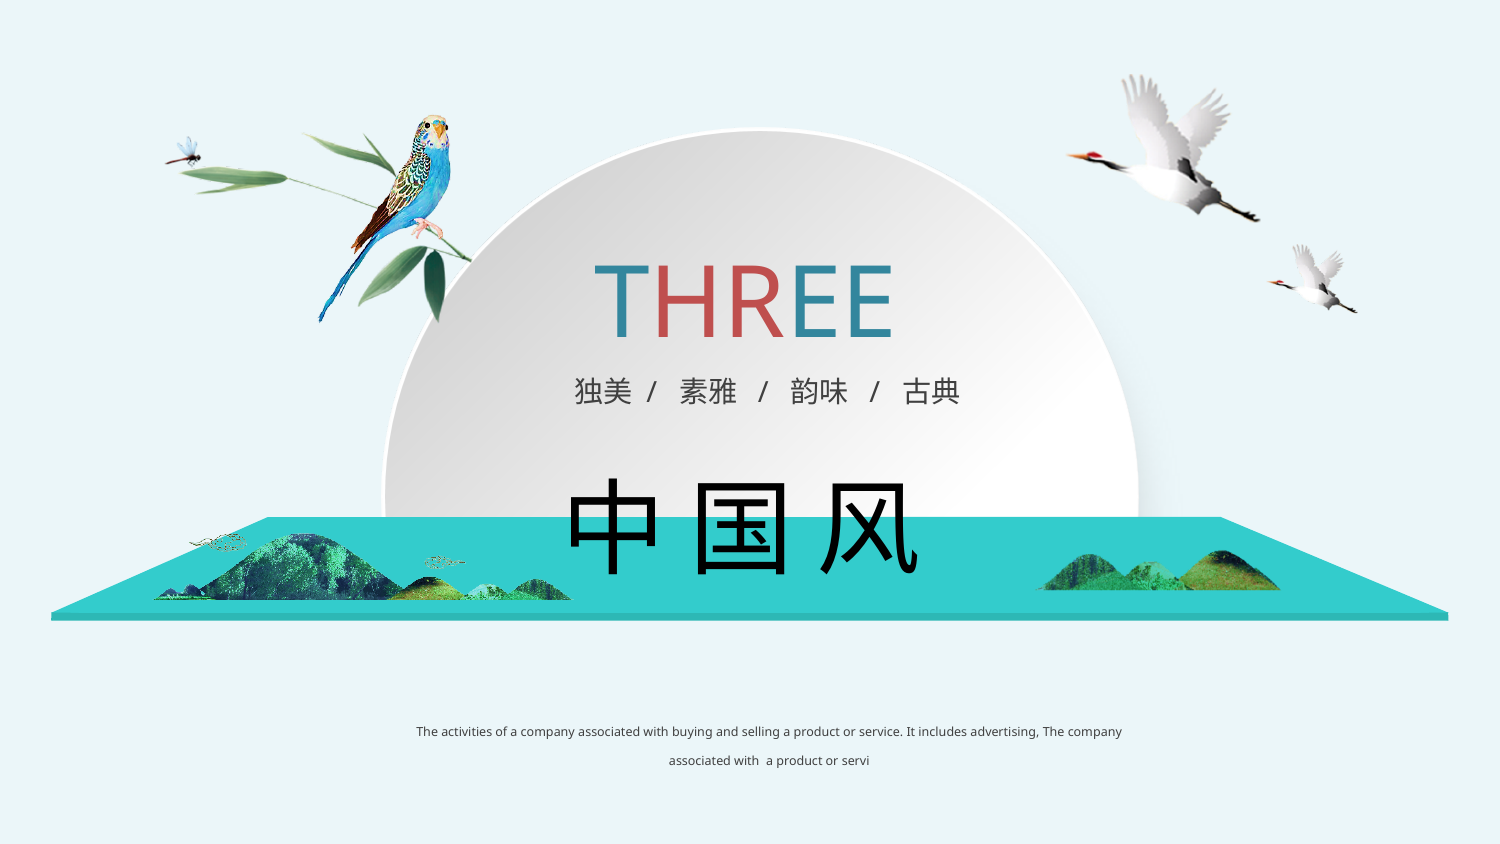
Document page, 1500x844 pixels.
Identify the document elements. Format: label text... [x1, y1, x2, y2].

text_box The activities of a company associated with buying and selling a product or service. It includes advertising, The company associated with a product or servi [396, 701, 1142, 775]
picture [126, 17, 1371, 600]
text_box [51, 516, 1449, 621]
picture [961, 531, 1314, 594]
